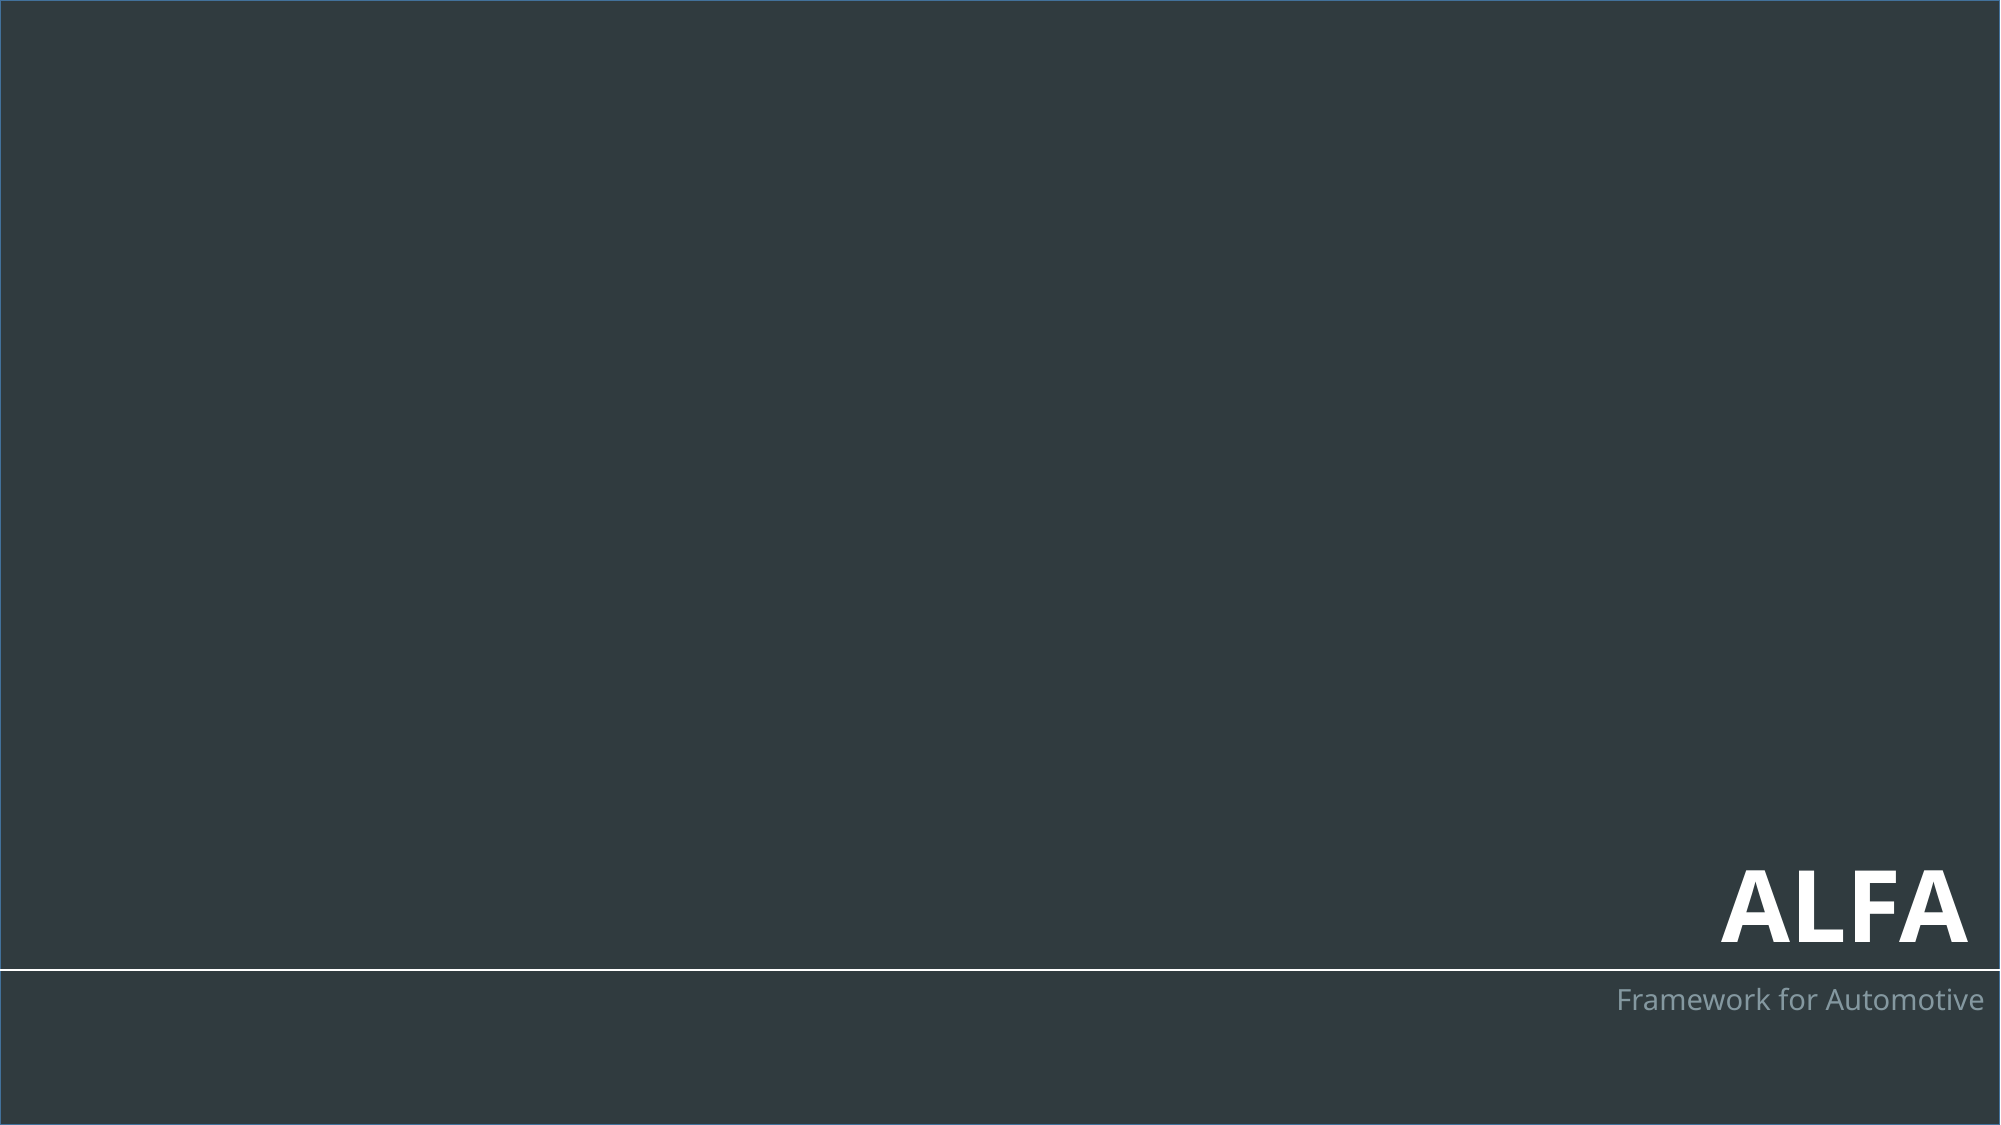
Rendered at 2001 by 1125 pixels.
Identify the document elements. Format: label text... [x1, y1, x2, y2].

text_box [0, 971, 2000, 1125]
text_box [0, 0, 2000, 969]
text_box Framework for Automotive [624, 984, 2000, 1025]
text_box ALFA [1706, 825, 2000, 969]
